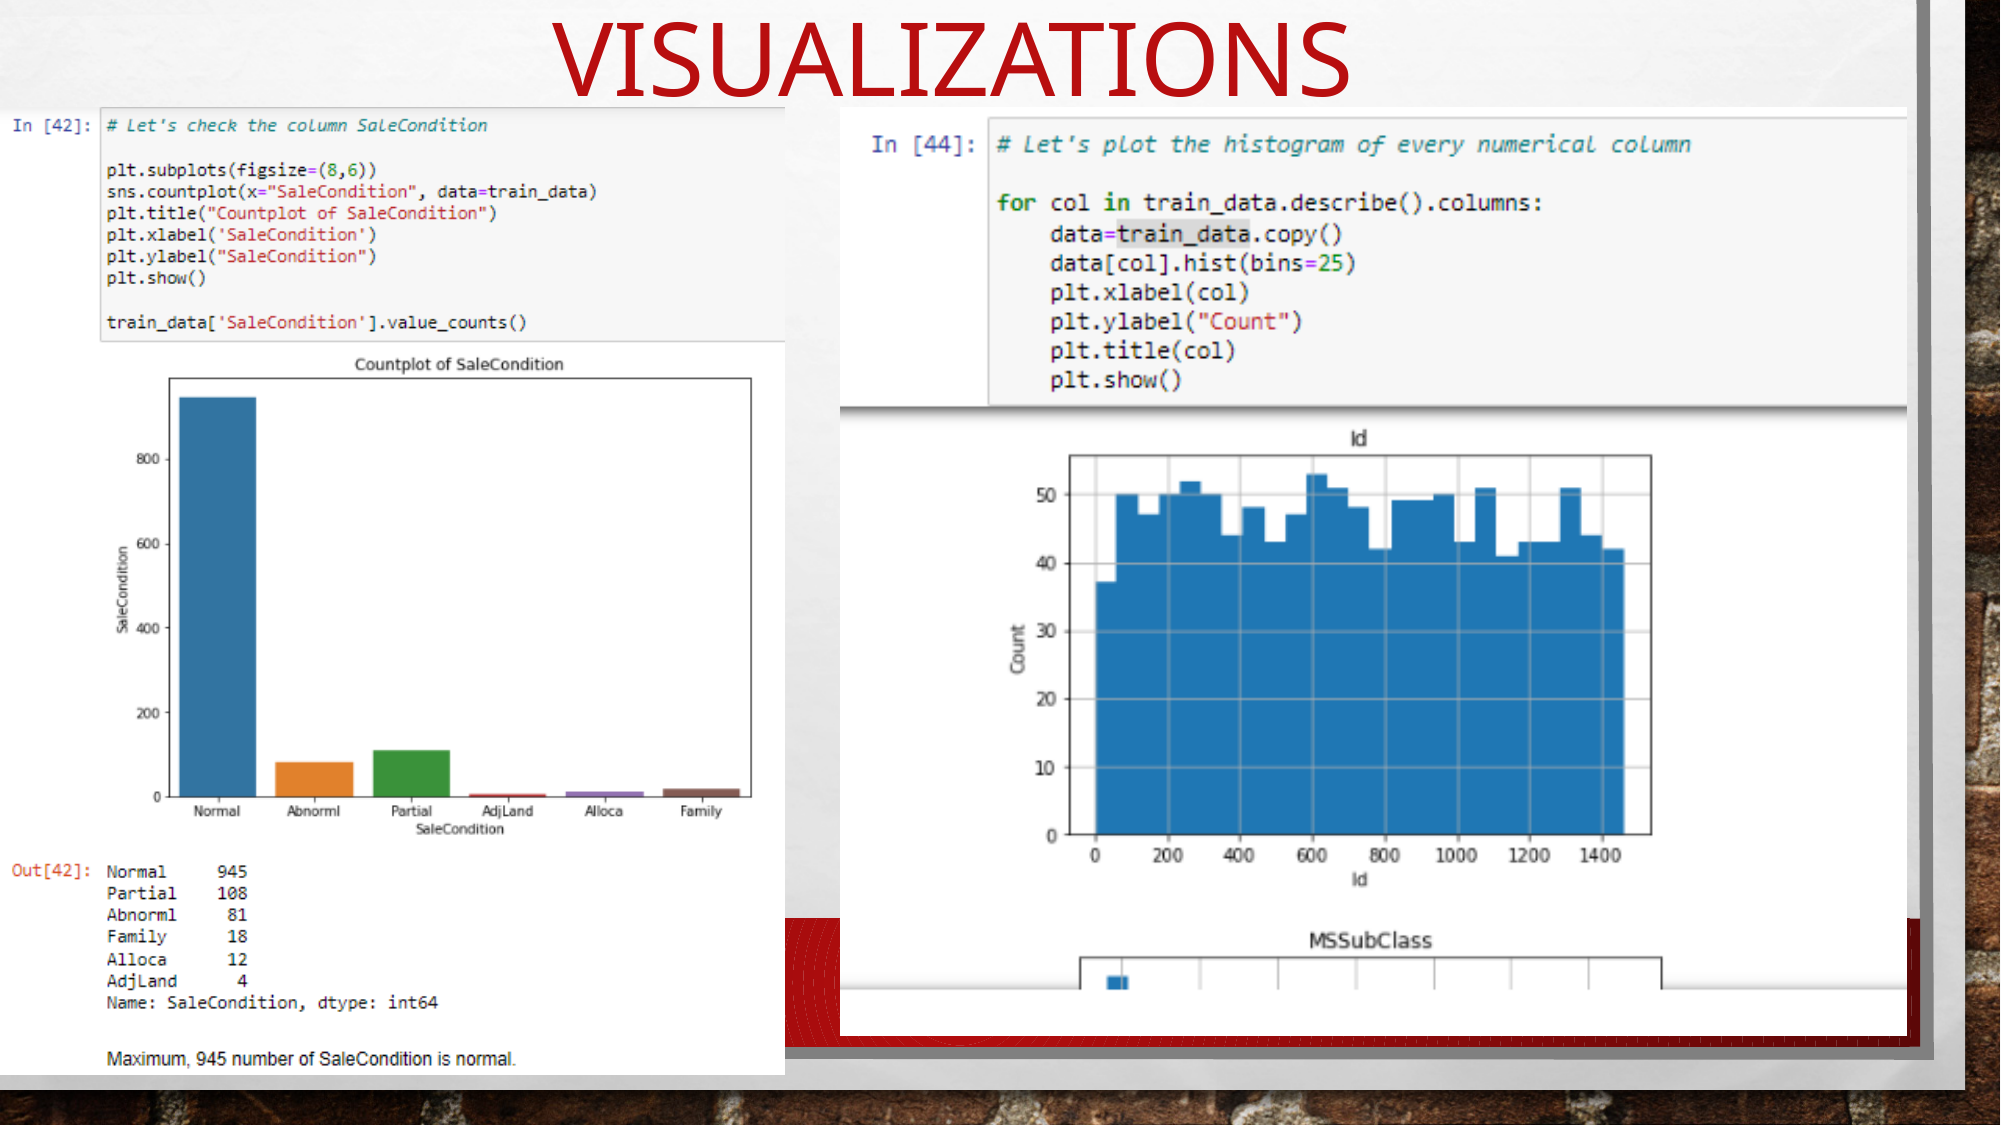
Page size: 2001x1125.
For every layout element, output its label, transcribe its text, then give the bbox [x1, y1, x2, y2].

picture [0, 107, 785, 1075]
picture [840, 107, 1907, 1037]
picture [0, 0, 2000, 1125]
title Visualizations [100, 0, 1807, 127]
